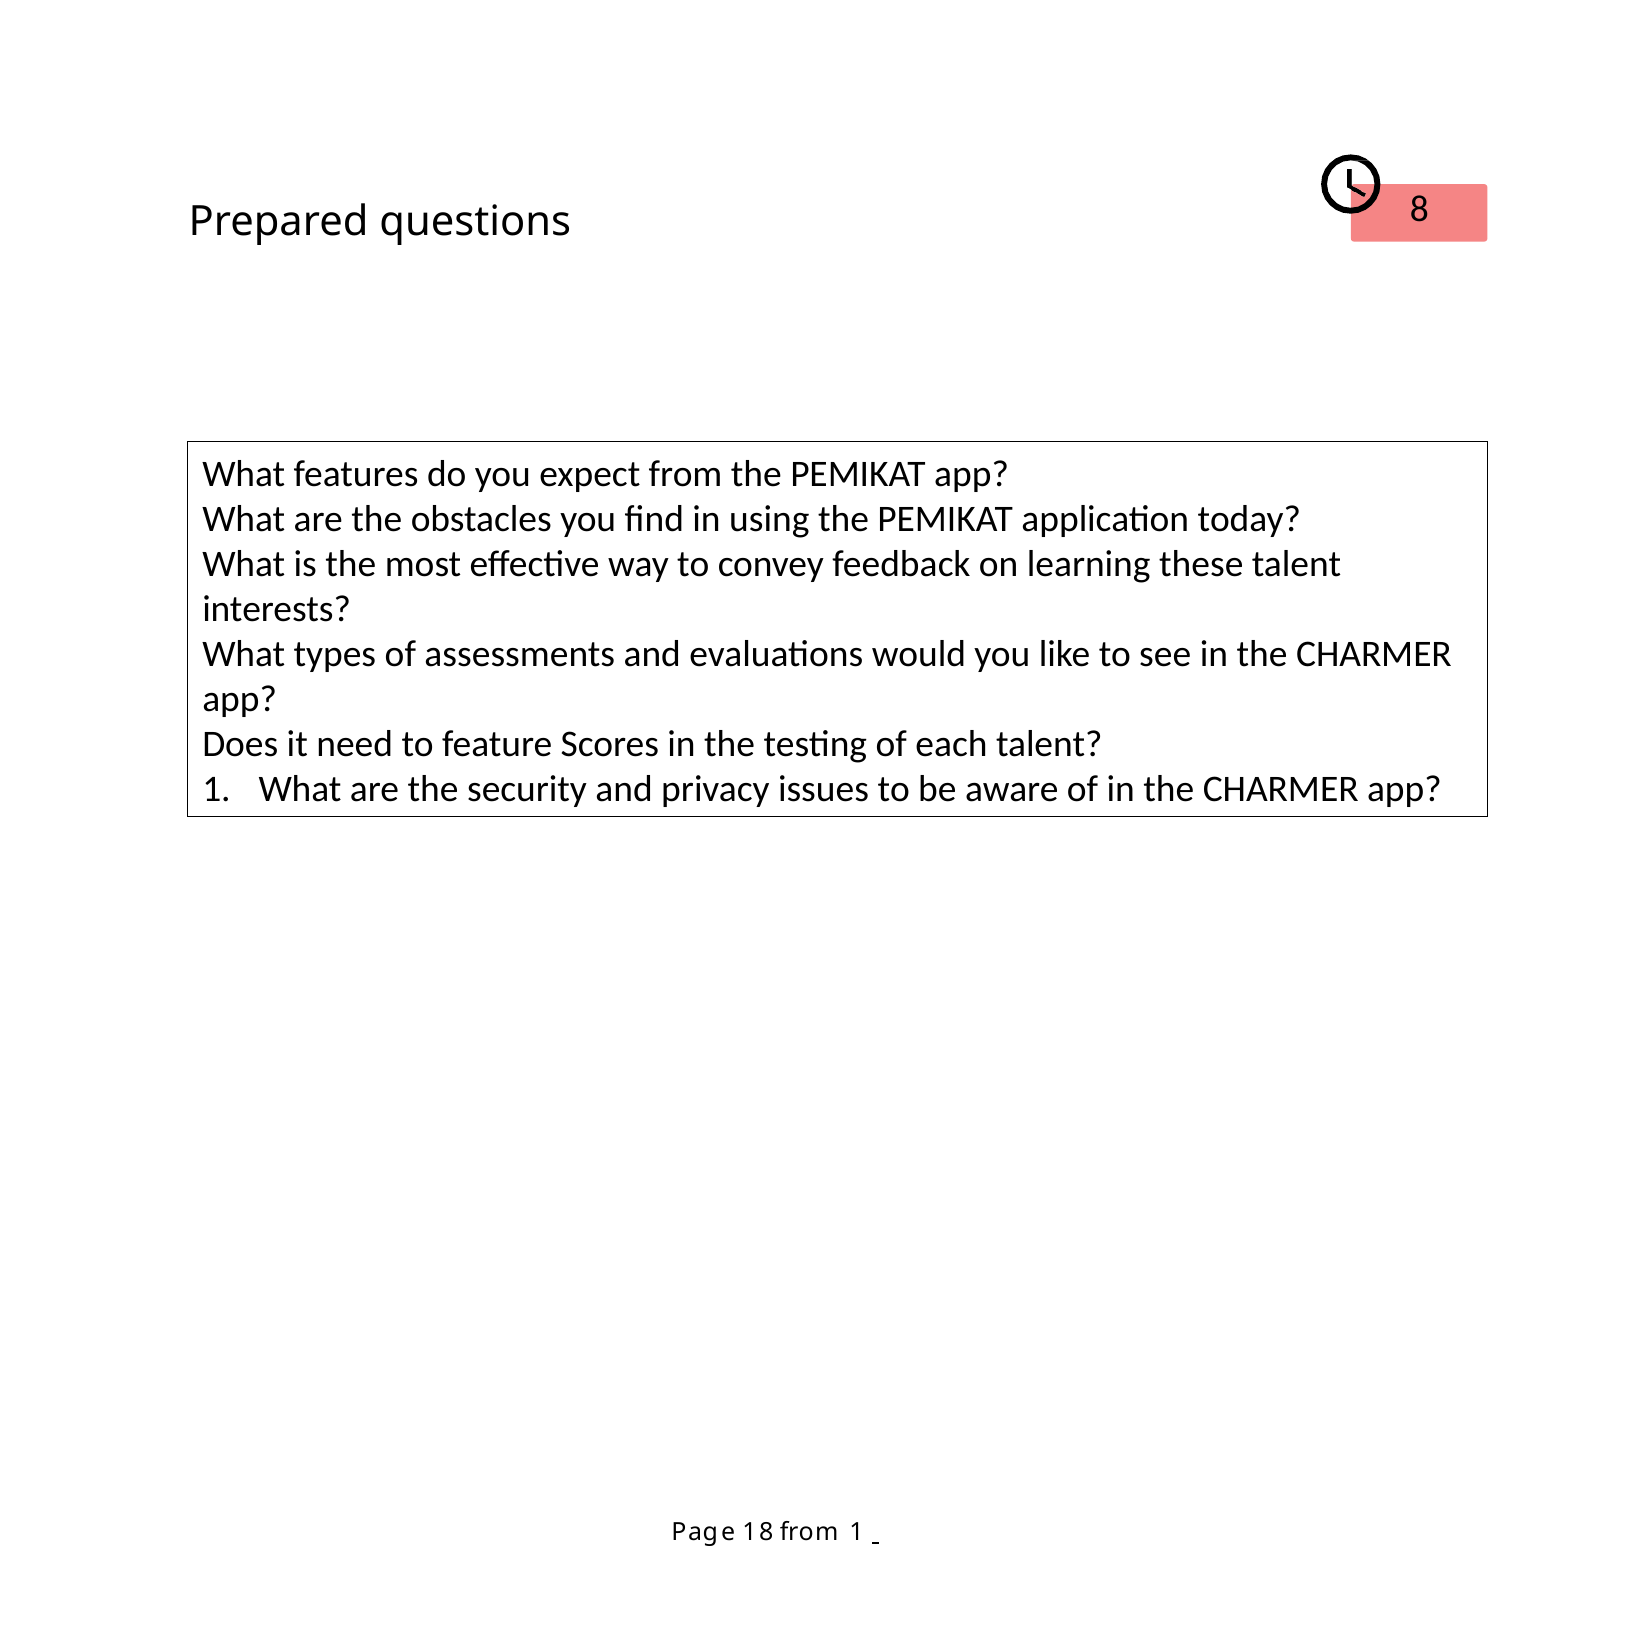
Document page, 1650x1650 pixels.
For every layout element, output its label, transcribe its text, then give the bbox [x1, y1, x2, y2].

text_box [1320, 154, 1488, 242]
slide_number Page 18 from 1 [669, 1520, 881, 1550]
text_box What features do you expect from the PEMIKAT app? What are the obstacles you find in using the PEMIKAT application today? What is the most effective way to convey feedback on learning these talent interests? What types of assessments and evaluations would you like to see in the CHARMER app? Does it need to feature Scores in the testing of each talent? What are the security and privacy issues to be aware of in the CHARMER app? [187, 441, 1488, 817]
title Prepared questions [186, 190, 947, 470]
